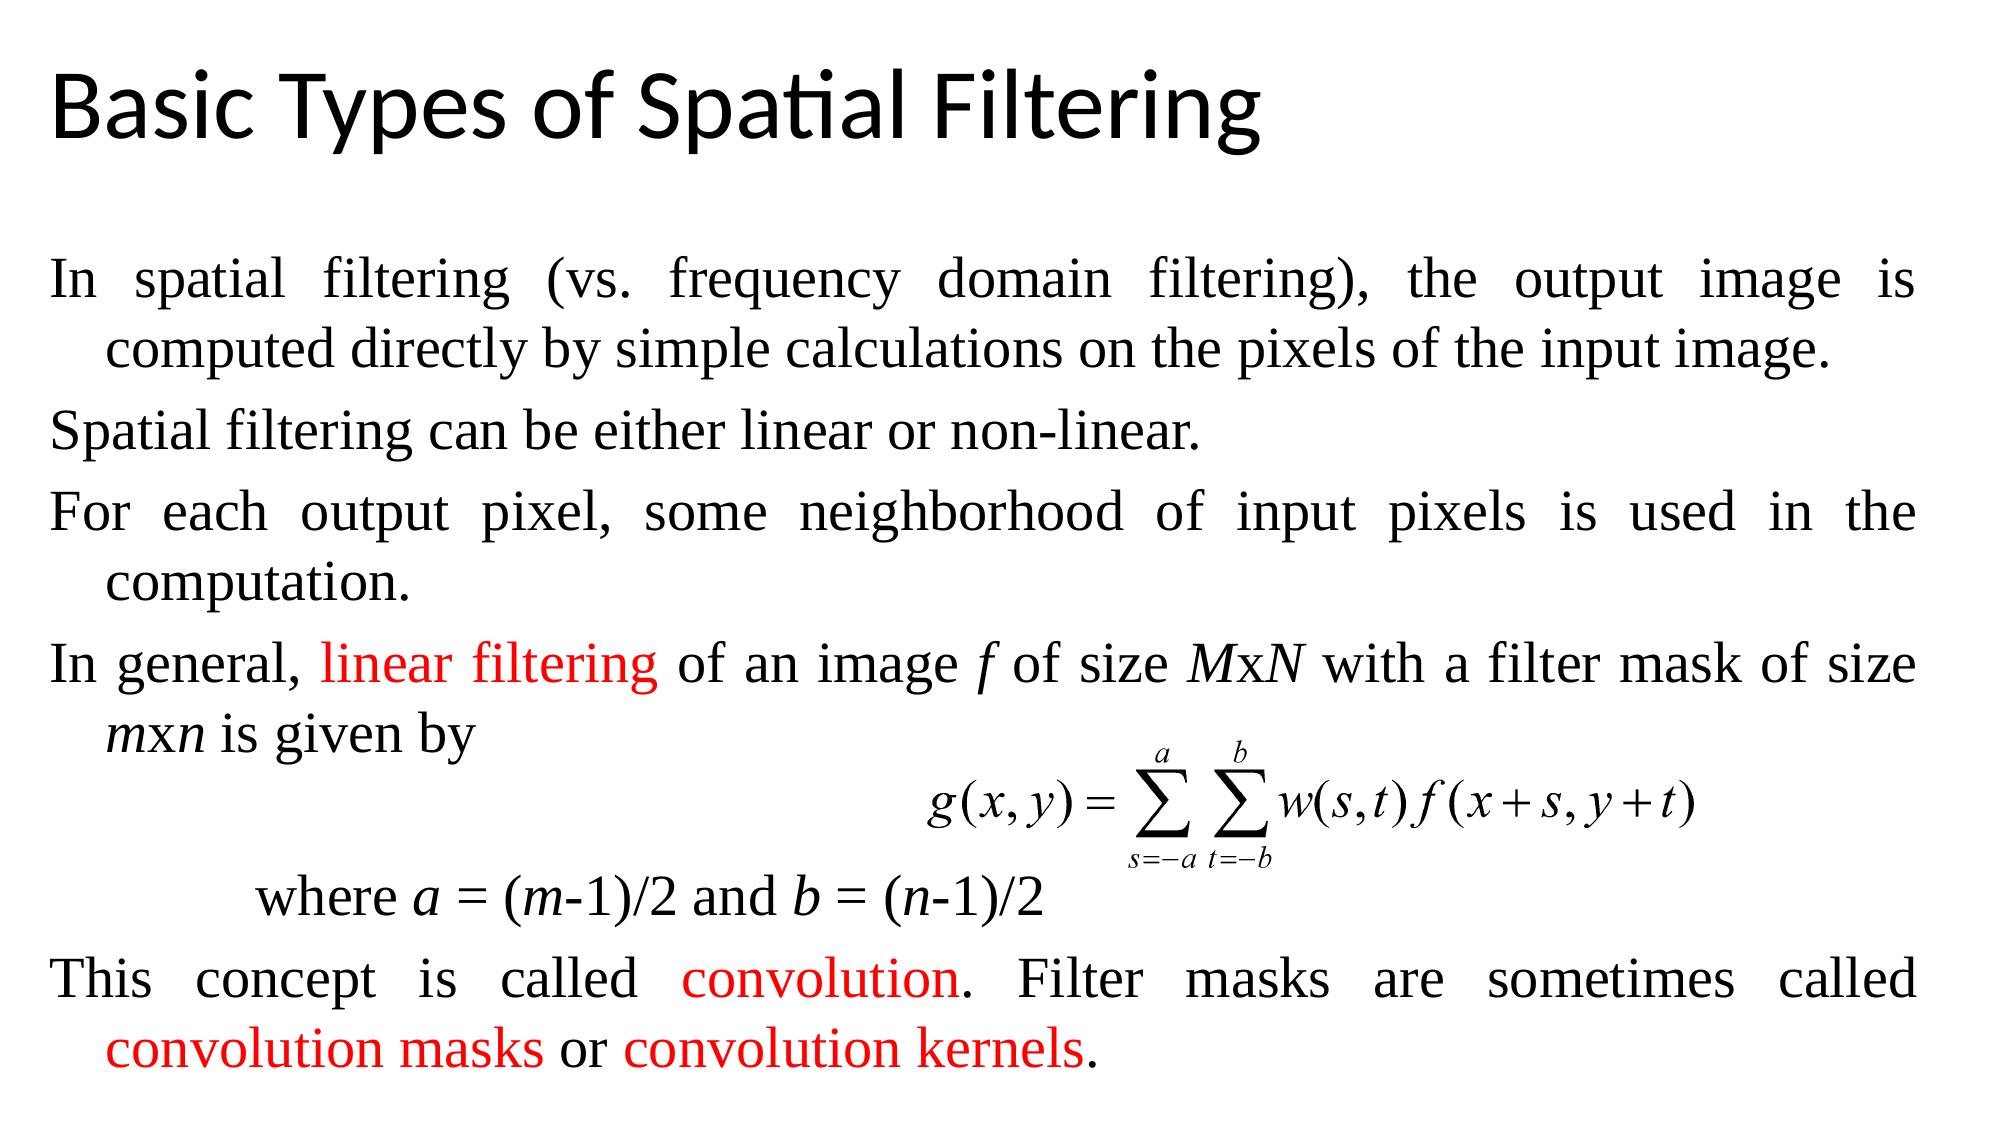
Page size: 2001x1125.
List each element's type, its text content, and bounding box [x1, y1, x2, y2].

picture [917, 727, 1703, 879]
text_box Basic Types of Spatial Filtering [34, 30, 1739, 168]
list In spatial filtering (vs. frequency domain filtering), the output image is computed directly by simple calculations on the pixels of the input image. Spatial filtering can be either linear or non-linear. For each output pixel, some neighborhood of input pixels is used in the computation. In general, linear filtering of an image f of size MxN with a filter mask of size mxn is given by where a = (m-1)/2 and b = (n-1)/2 This concept is called convolution. Filter masks are sometimes called convolution masks or convolution kernels. [34, 231, 1934, 1125]
